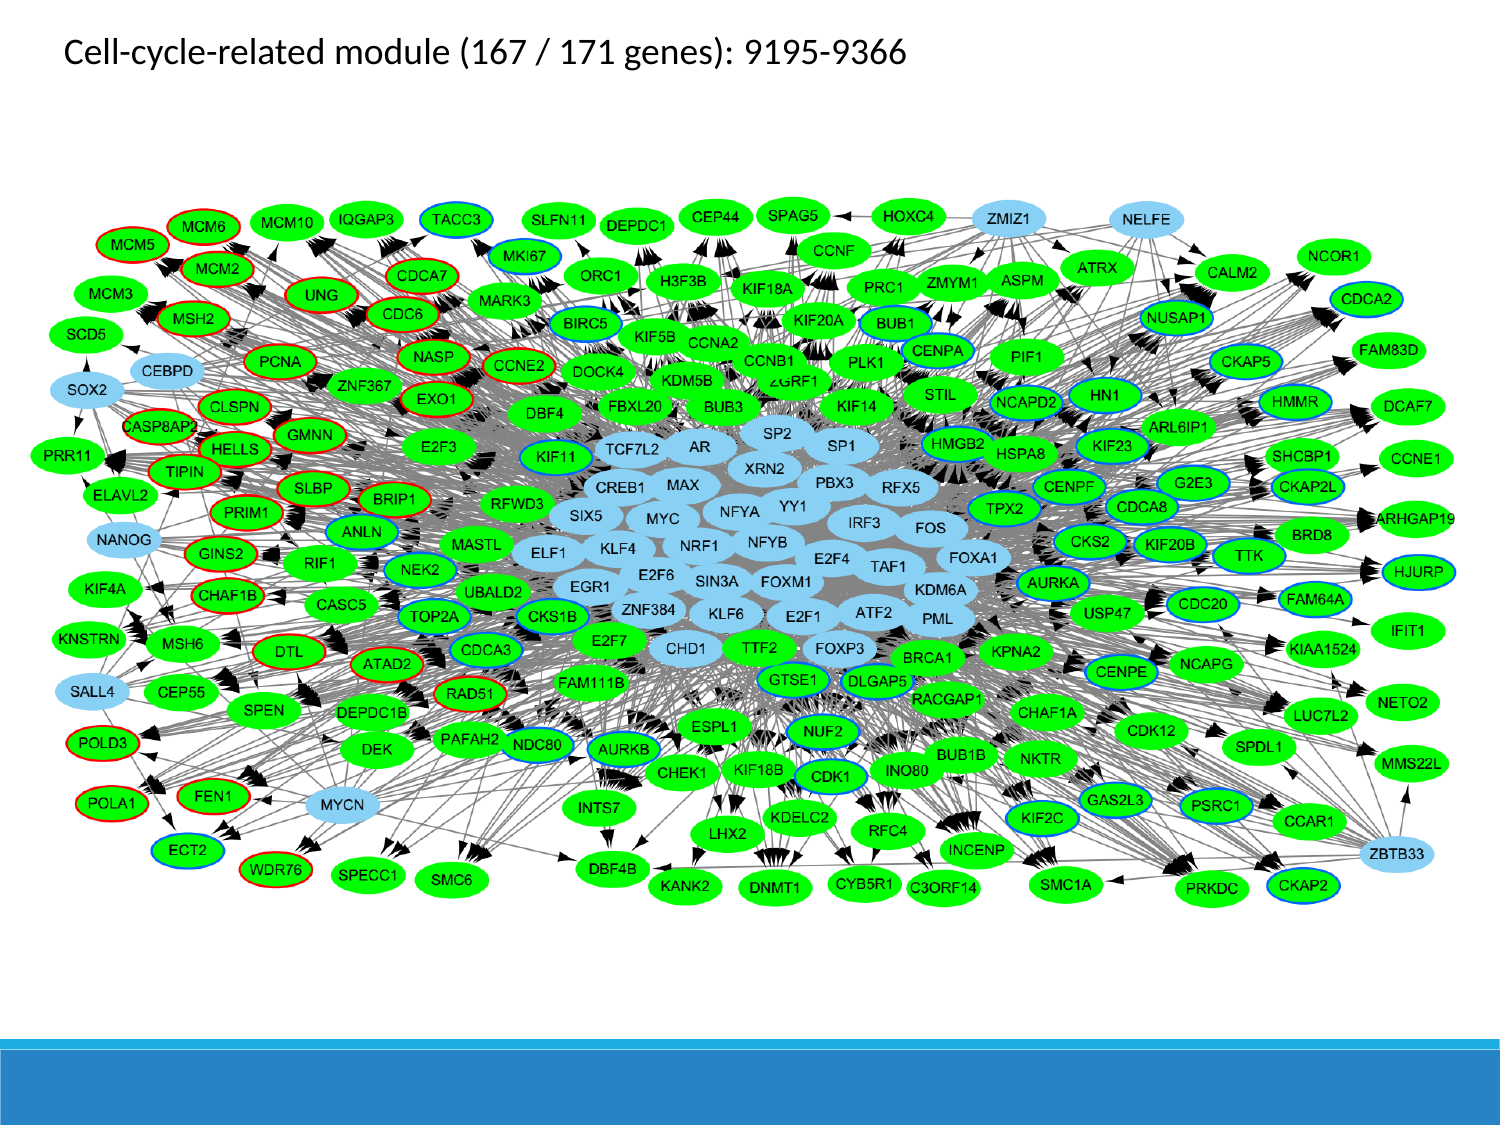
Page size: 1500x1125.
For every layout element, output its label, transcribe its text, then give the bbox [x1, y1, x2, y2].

picture [29, 182, 1471, 927]
text_box Cell-cycle-related module (167 / 171 genes): 9195-9366 [49, 19, 922, 80]
